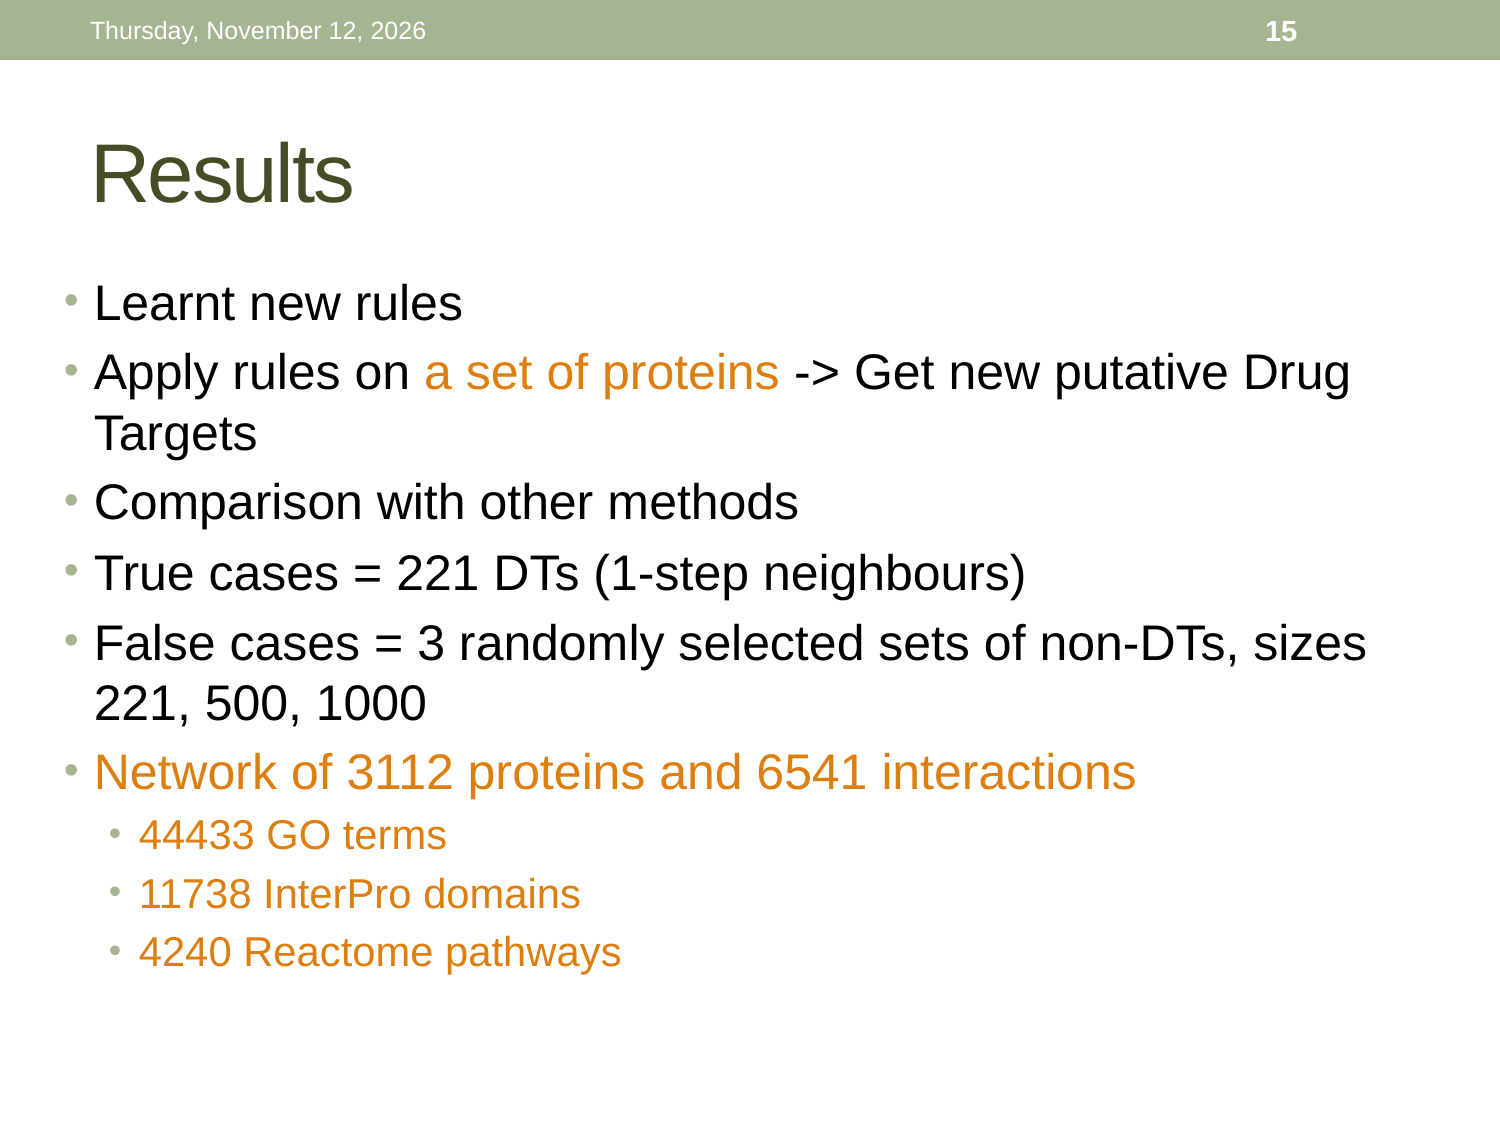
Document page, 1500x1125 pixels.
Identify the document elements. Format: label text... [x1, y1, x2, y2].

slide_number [75, 3, 550, 57]
slide_number 15 [1250, 3, 1425, 57]
list Learnt new rules Apply rules on a set of proteins -> Get new putative Drug Targets Comparison with other methods True cases = 221 DTs (1-step neighbours) False cases = 3 randomly selected sets of non-DTs, sizes 221, 500, 1000 Network of 3112 proteins and 6541 interactions 44433 GO terms 11738 InterPro domains 4240 Reactome pathways [48, 262, 1474, 1063]
title Results [75, 87, 1425, 250]
